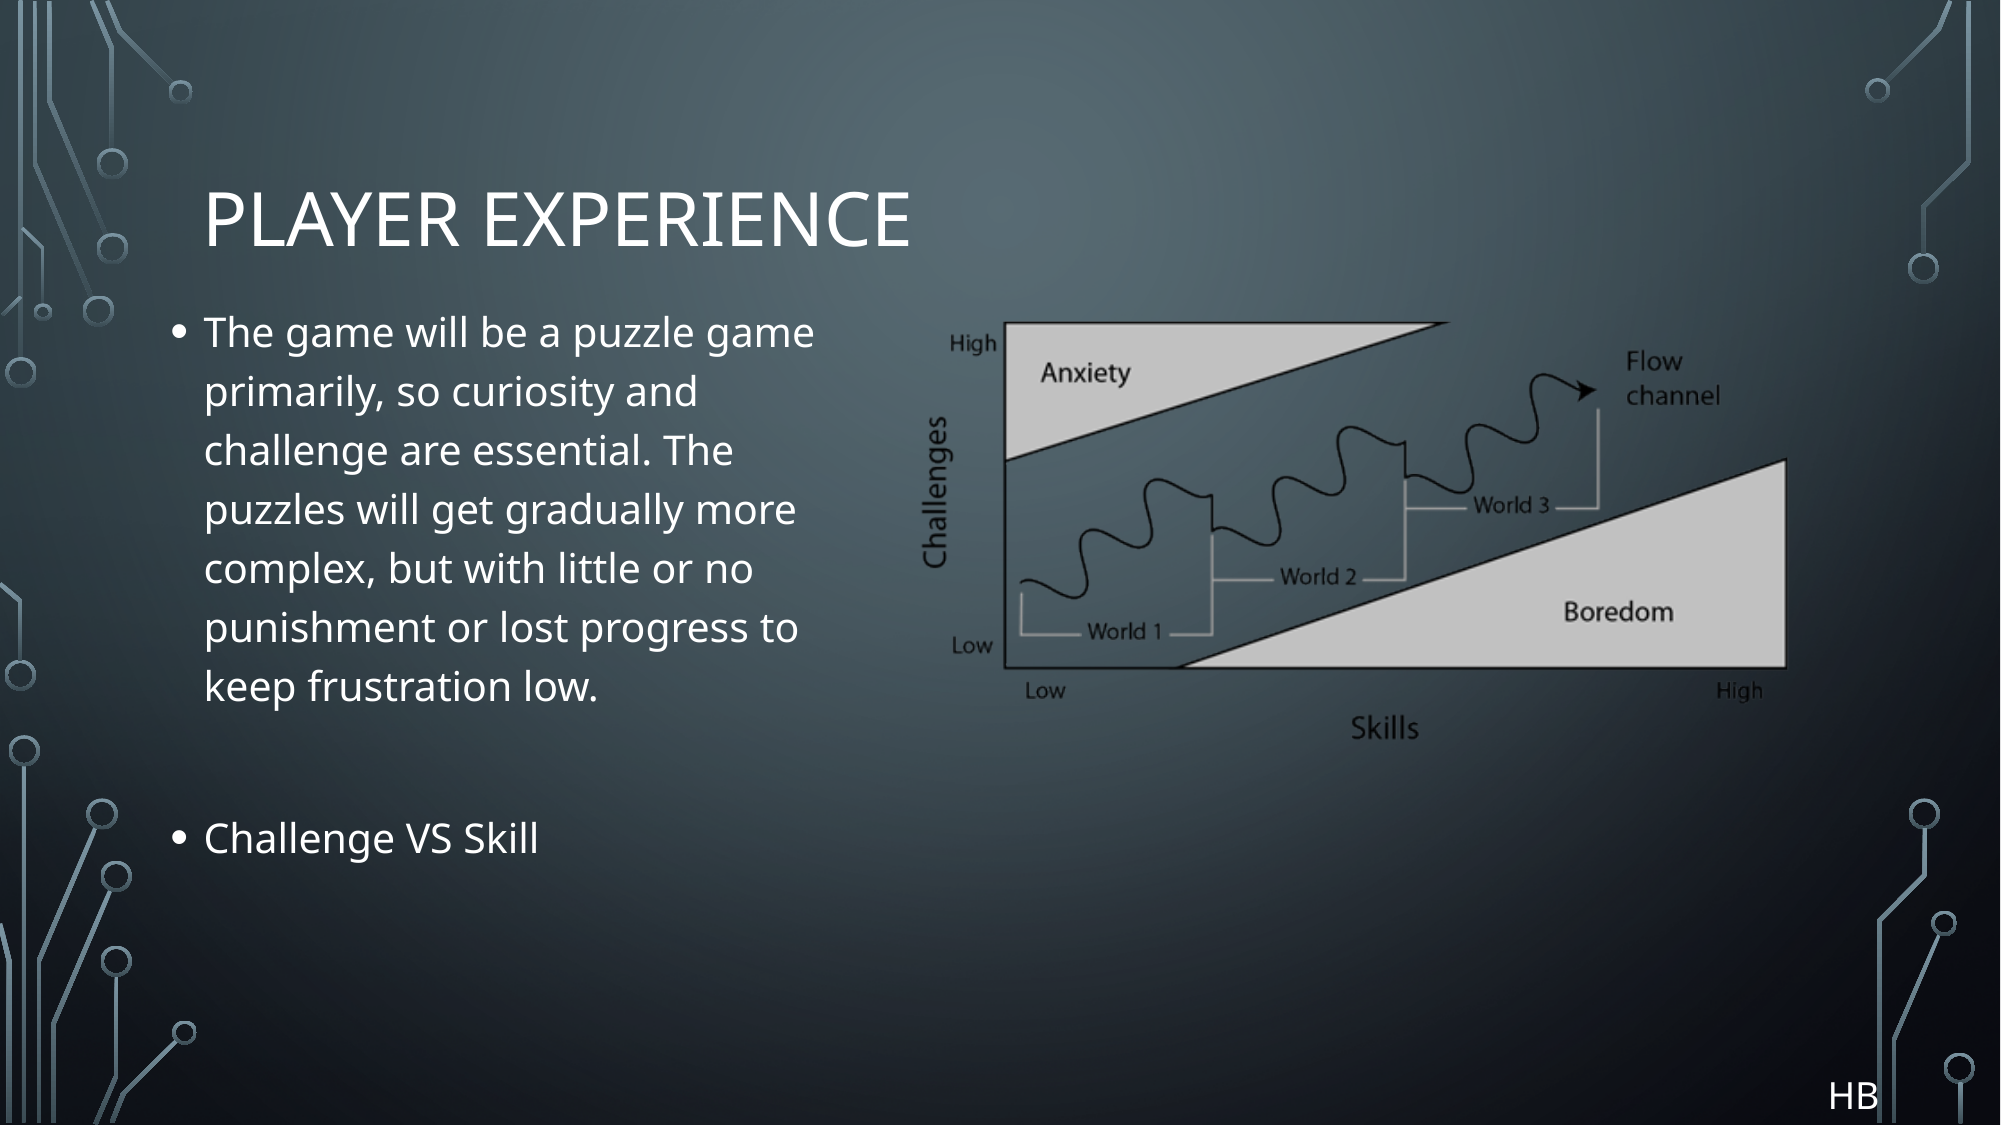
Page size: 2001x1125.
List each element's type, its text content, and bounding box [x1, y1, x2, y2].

list The game will be a puzzle game primarily, so curiosity and challenge are essential. The puzzles will get gradually more complex, but with little or no punishment or lost progress to keep frustration low. Challenge VS Skill [155, 289, 863, 871]
picture [919, 320, 1790, 748]
text_box HB [1812, 1064, 1895, 1125]
title Player experience [187, 101, 1813, 344]
